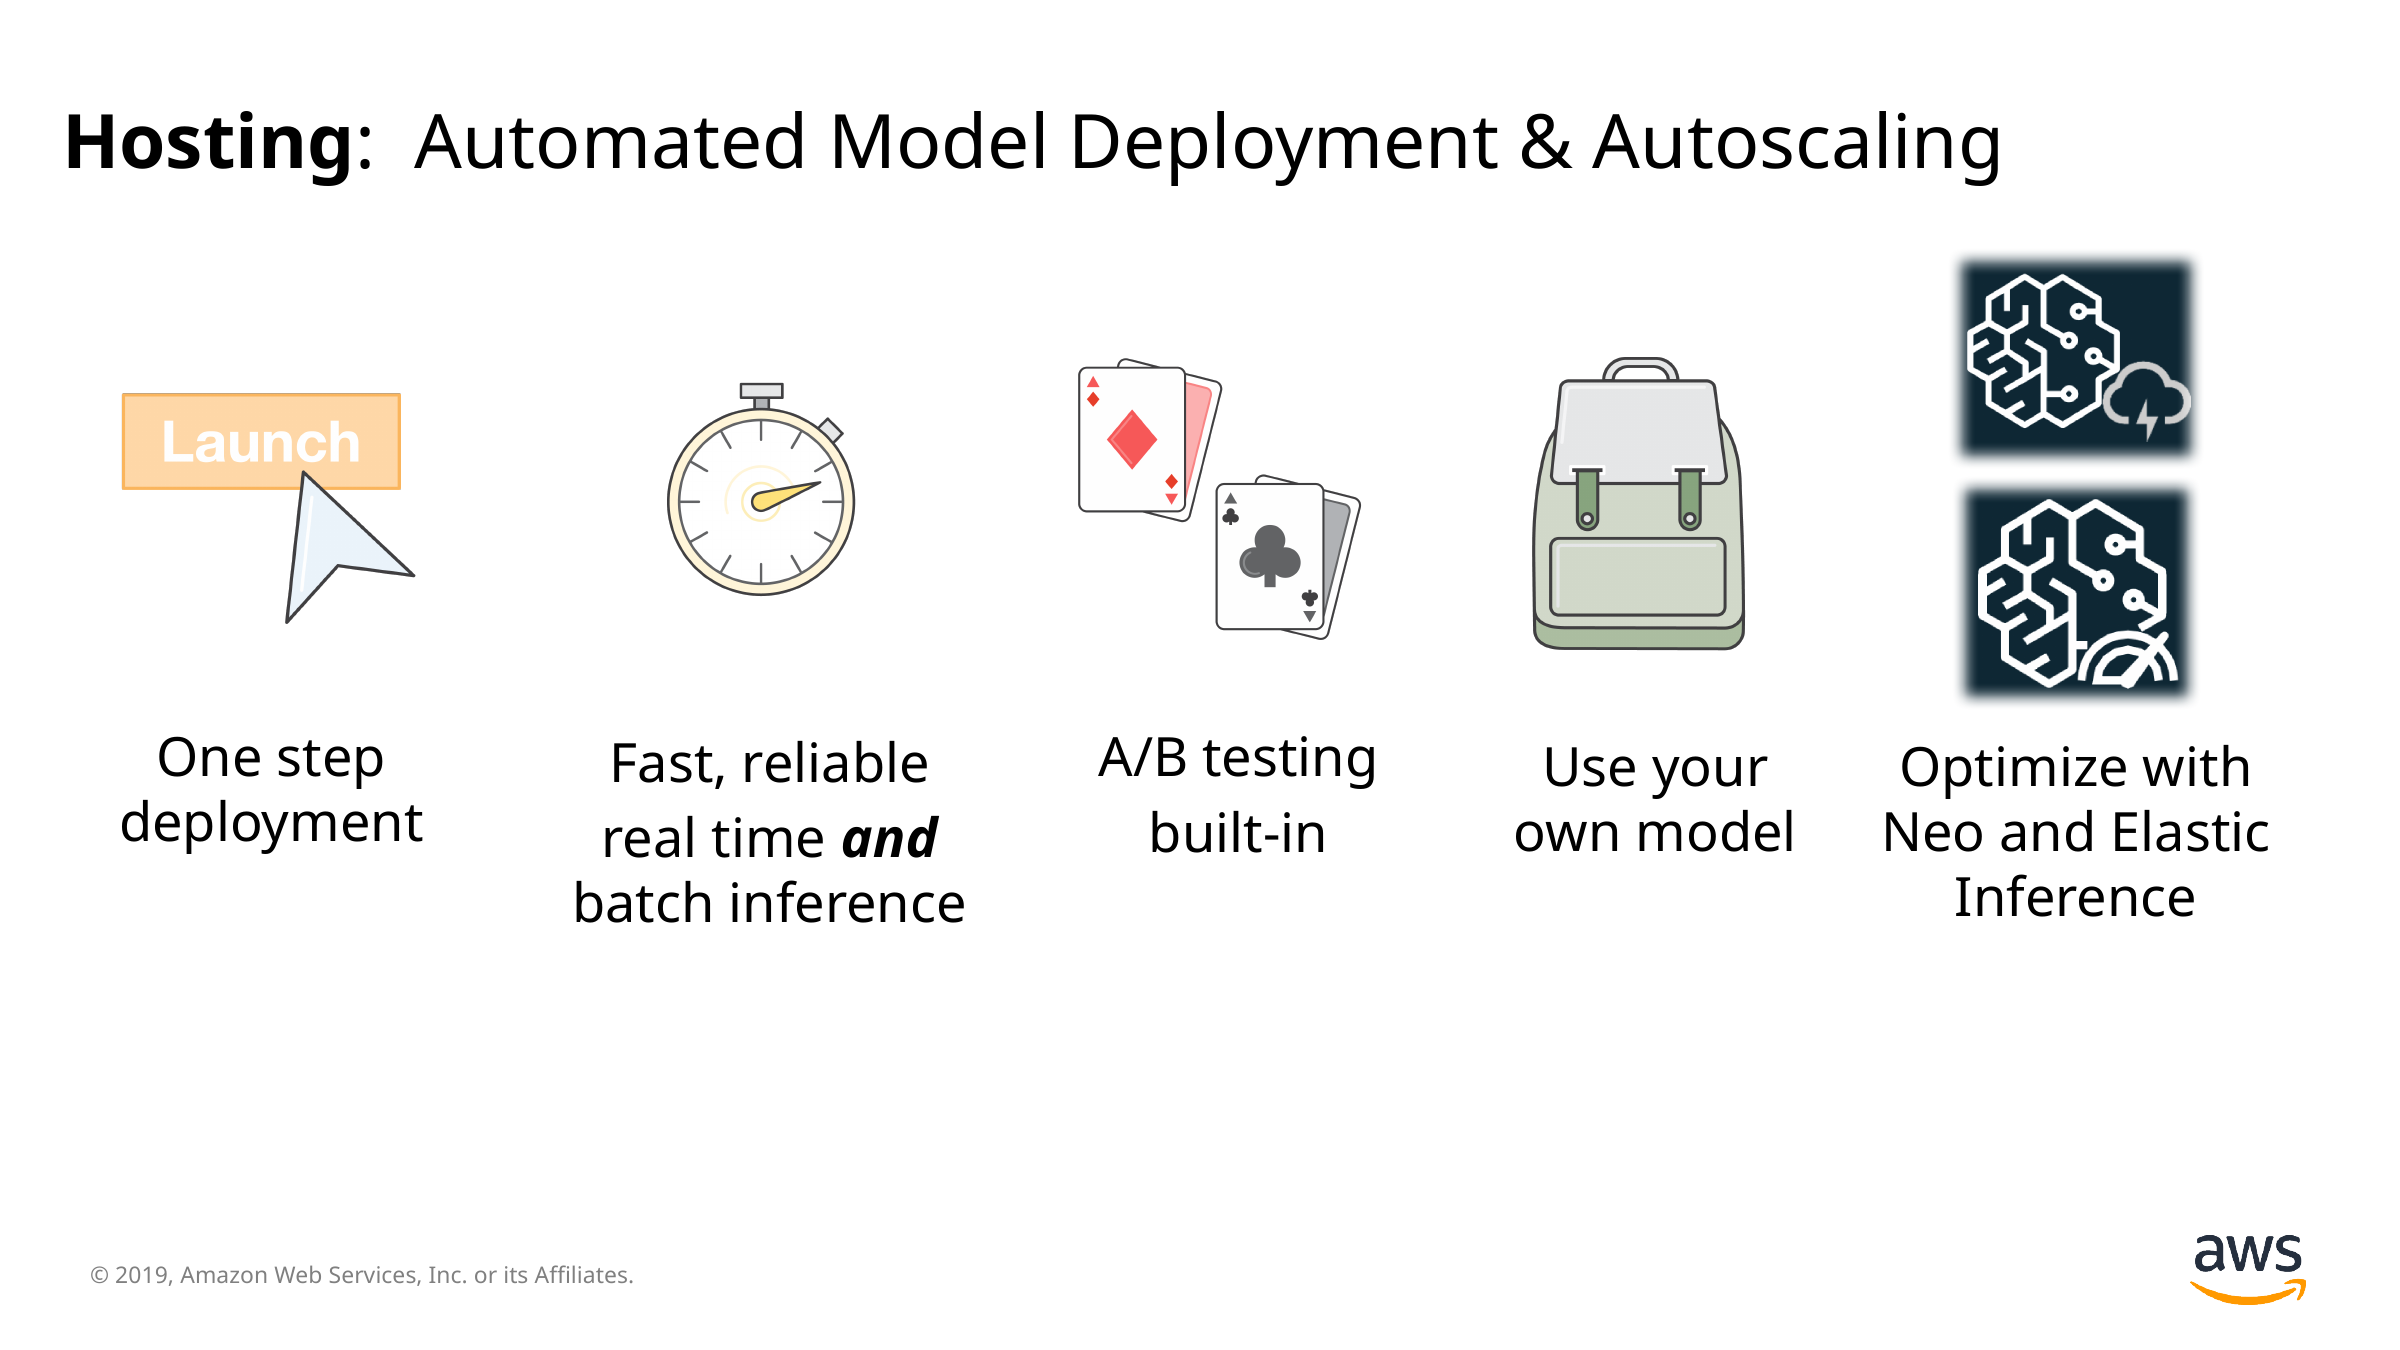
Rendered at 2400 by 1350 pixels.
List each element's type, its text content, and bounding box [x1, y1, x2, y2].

text_box Fast, reliable real time and batch inference [503, 716, 1037, 966]
text_box Optimize with Neo and Elastic Inference [1826, 720, 2326, 949]
text_box A/B testing built-in [1074, 710, 1403, 907]
picture [1947, 247, 2205, 471]
text_box Hosting: Automated Model Deployment & Autoscaling [38, 81, 2256, 205]
picture [2190, 1235, 2306, 1305]
picture [1484, 349, 1793, 659]
picture [634, 364, 889, 618]
text_box One step deployment [92, 710, 451, 851]
picture [1950, 474, 2202, 711]
picture [109, 349, 428, 668]
picture [1045, 336, 1388, 659]
text_box Use your own model [1484, 720, 1826, 861]
